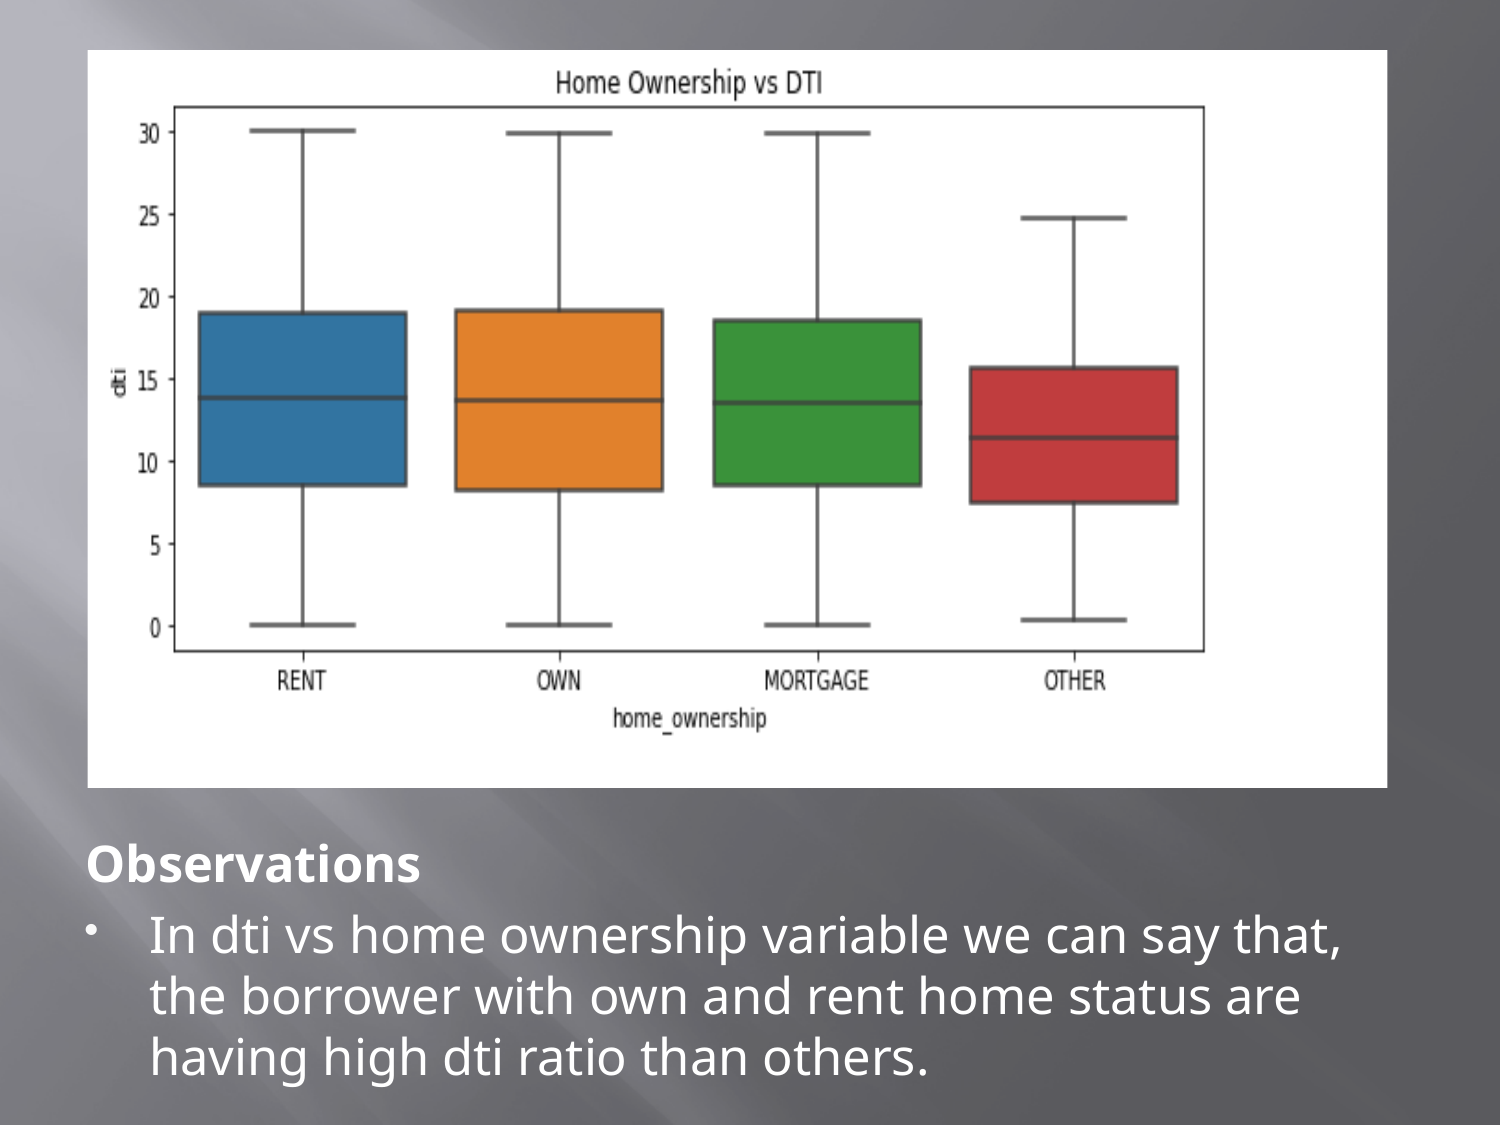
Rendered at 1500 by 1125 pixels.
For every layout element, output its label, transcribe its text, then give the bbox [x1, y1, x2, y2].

picture [87, 49, 1388, 788]
list Observations In dti vs home ownership variable we can say that, the borrower with own and rent home status are having high dti ratio than others. [50, 825, 1400, 1098]
